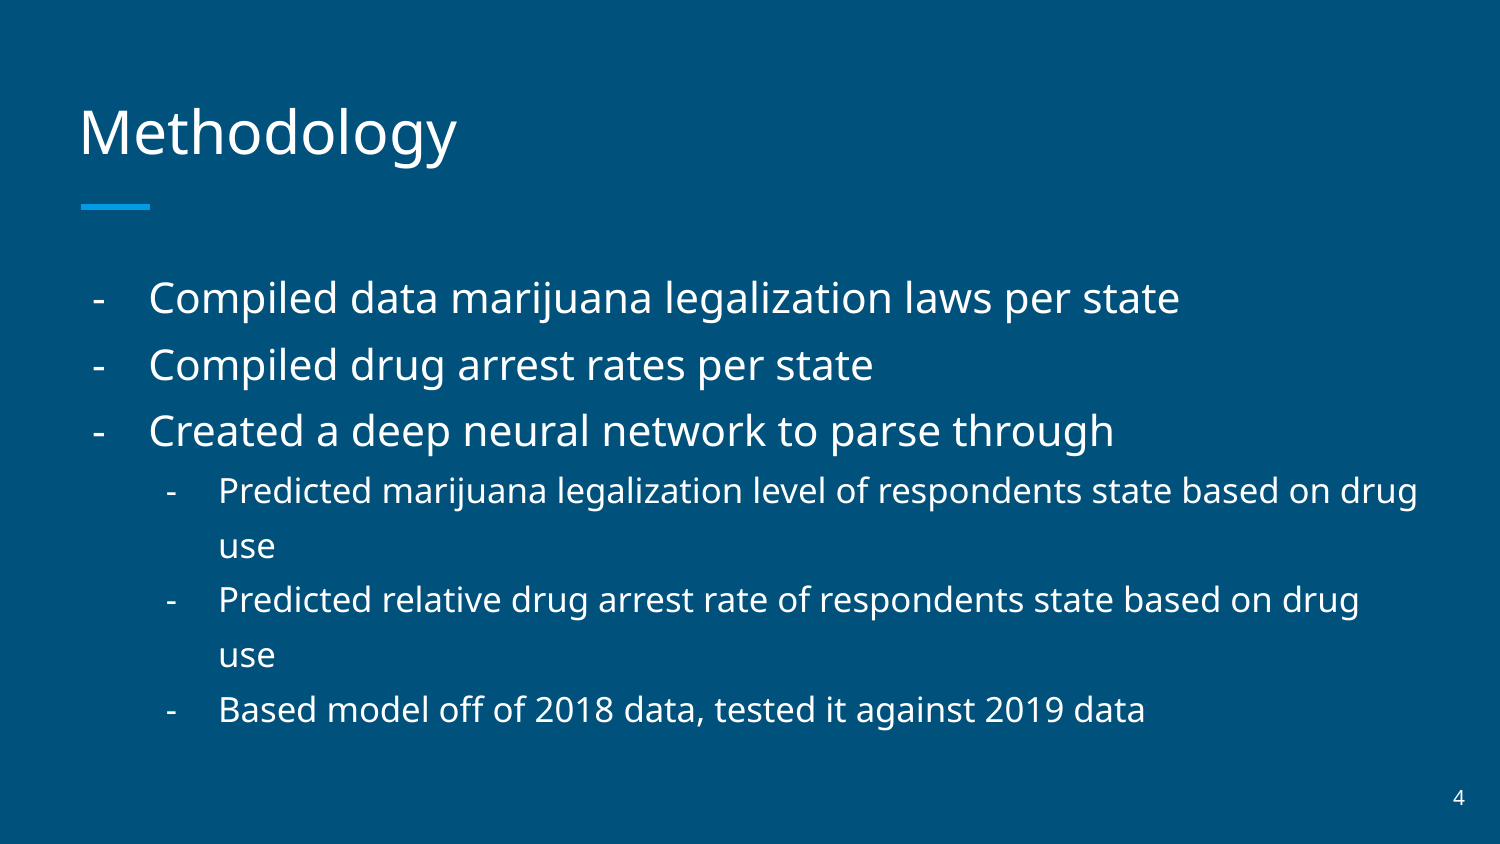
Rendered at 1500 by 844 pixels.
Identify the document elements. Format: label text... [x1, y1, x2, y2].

slide_number ‹#› [1389, 764, 1480, 830]
list Compiled data marijuana legalization laws per state Compiled drug arrest rates per state Created a deep neural network to parse through Predicted marijuana legalization level of respondents state based on drug use Predicted relative drug arrest rate of respondents state based on drug use Based model off of 2018 data, tested it against 2019 data [63, 244, 1437, 750]
title Methodology [63, 75, 1437, 188]
